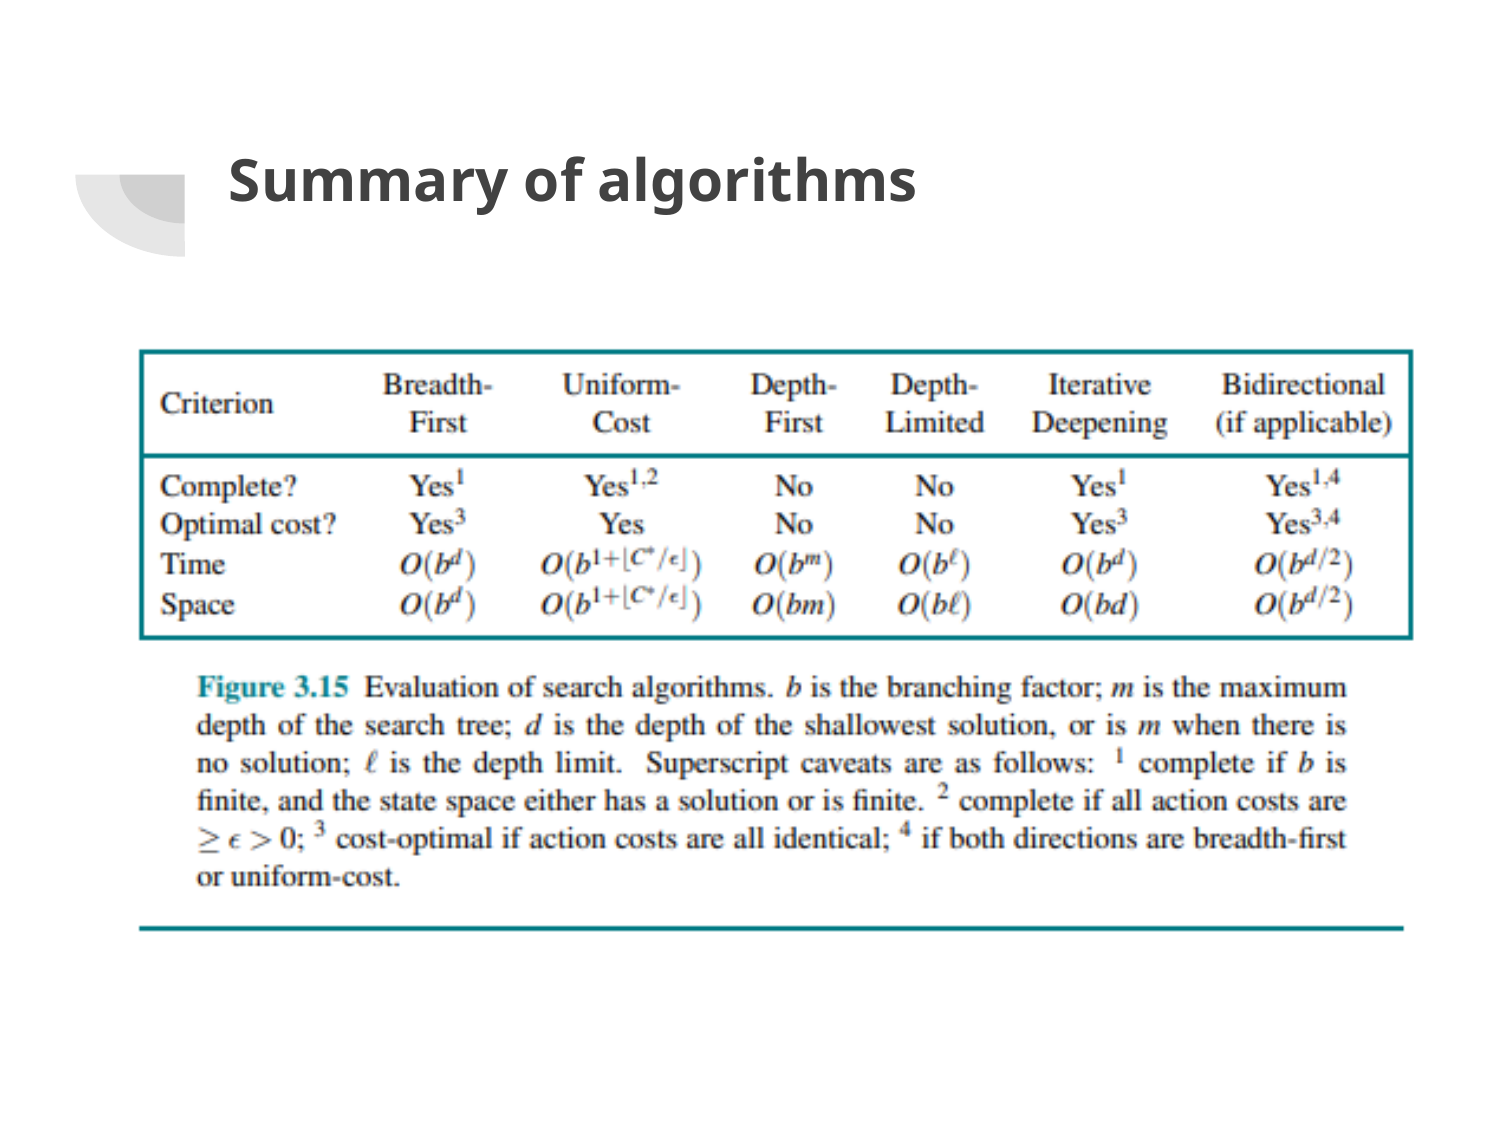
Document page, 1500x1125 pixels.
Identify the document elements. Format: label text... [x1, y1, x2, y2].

picture [95, 310, 1428, 942]
title Summary of algorithms [213, 130, 1368, 229]
